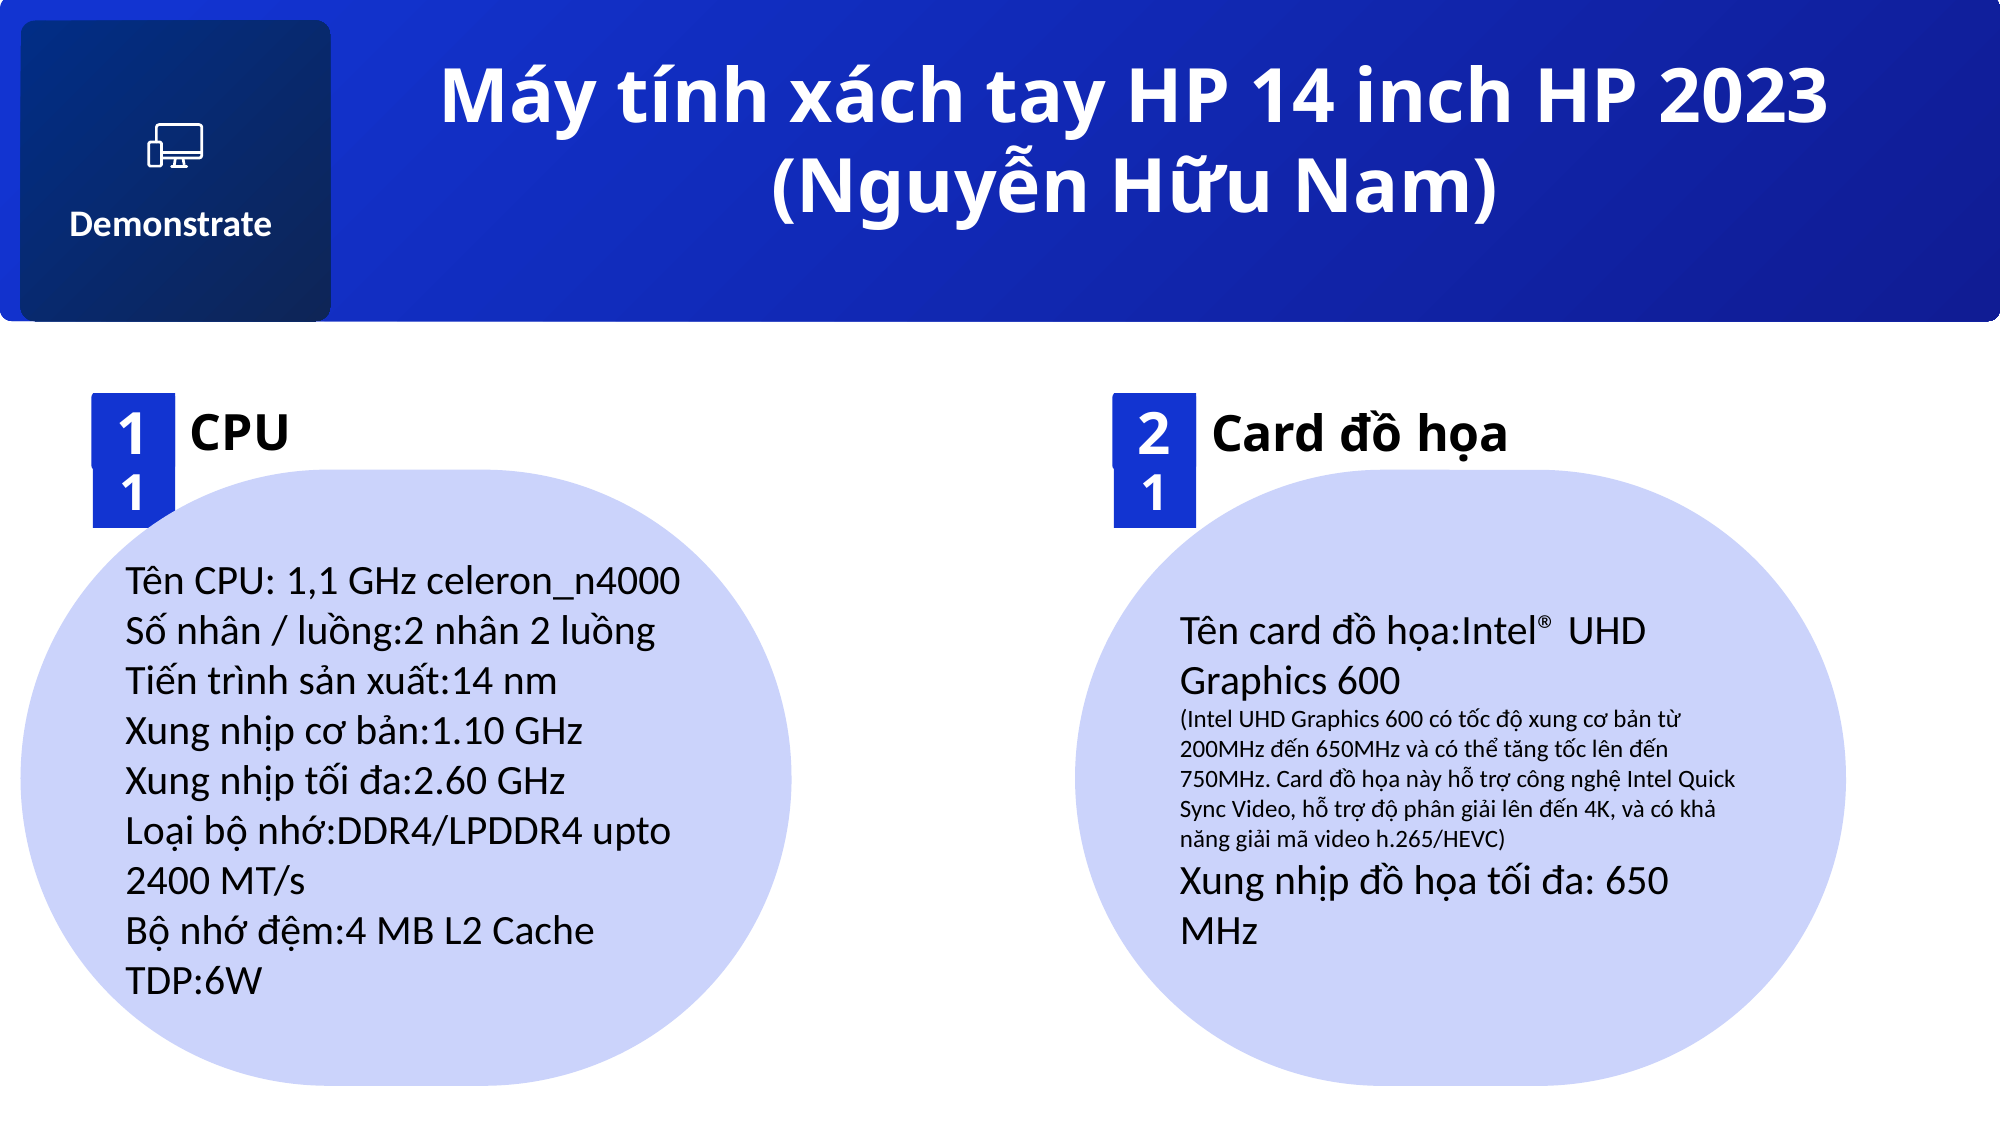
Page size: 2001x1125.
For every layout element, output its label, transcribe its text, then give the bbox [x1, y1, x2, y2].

text_box CPU [176, 393, 363, 469]
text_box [1112, 393, 1197, 470]
text_box Card đồ họa [1197, 394, 1766, 470]
text_box [0, 0, 2000, 323]
text_box Tên card đồ họa:Intel® UHD Graphics 600 (Intel UHD Graphics 600 có tốc độ xung cơ bản từ 200MHz đến 650MHz và có thể tăng tốc lên đến 750MHz. Card đồ họa này hỗ trợ công nghệ Intel Quick Sync Video, hỗ trợ độ phân giải lên đến 4K, và có khả năng giải mã video h.265/HEVC) Xung nhịp đồ họa tối đa: 650 MHz [1074, 468, 1848, 1087]
text_box Máy tính xách tay HP 14 inch HP 2023 (Nguyễn Hữu Nam) [383, 40, 1887, 236]
text_box Tên CPU: 1,1 GHz celeron_n4000 Số nhân / luồng:2 nhân 2 luồng Tiến trình sản xuất:14 nm Xung nhịp cơ bản:1.10 GHz Xung nhịp tối đa:2.60 GHz Loại bộ nhớ:DDR4/LPDDR4 upto 2400 MT/s Bộ nhớ đệm:4 MB L2 Cache TDP:6W [19, 468, 793, 1087]
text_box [91, 393, 176, 470]
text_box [20, 20, 331, 321]
